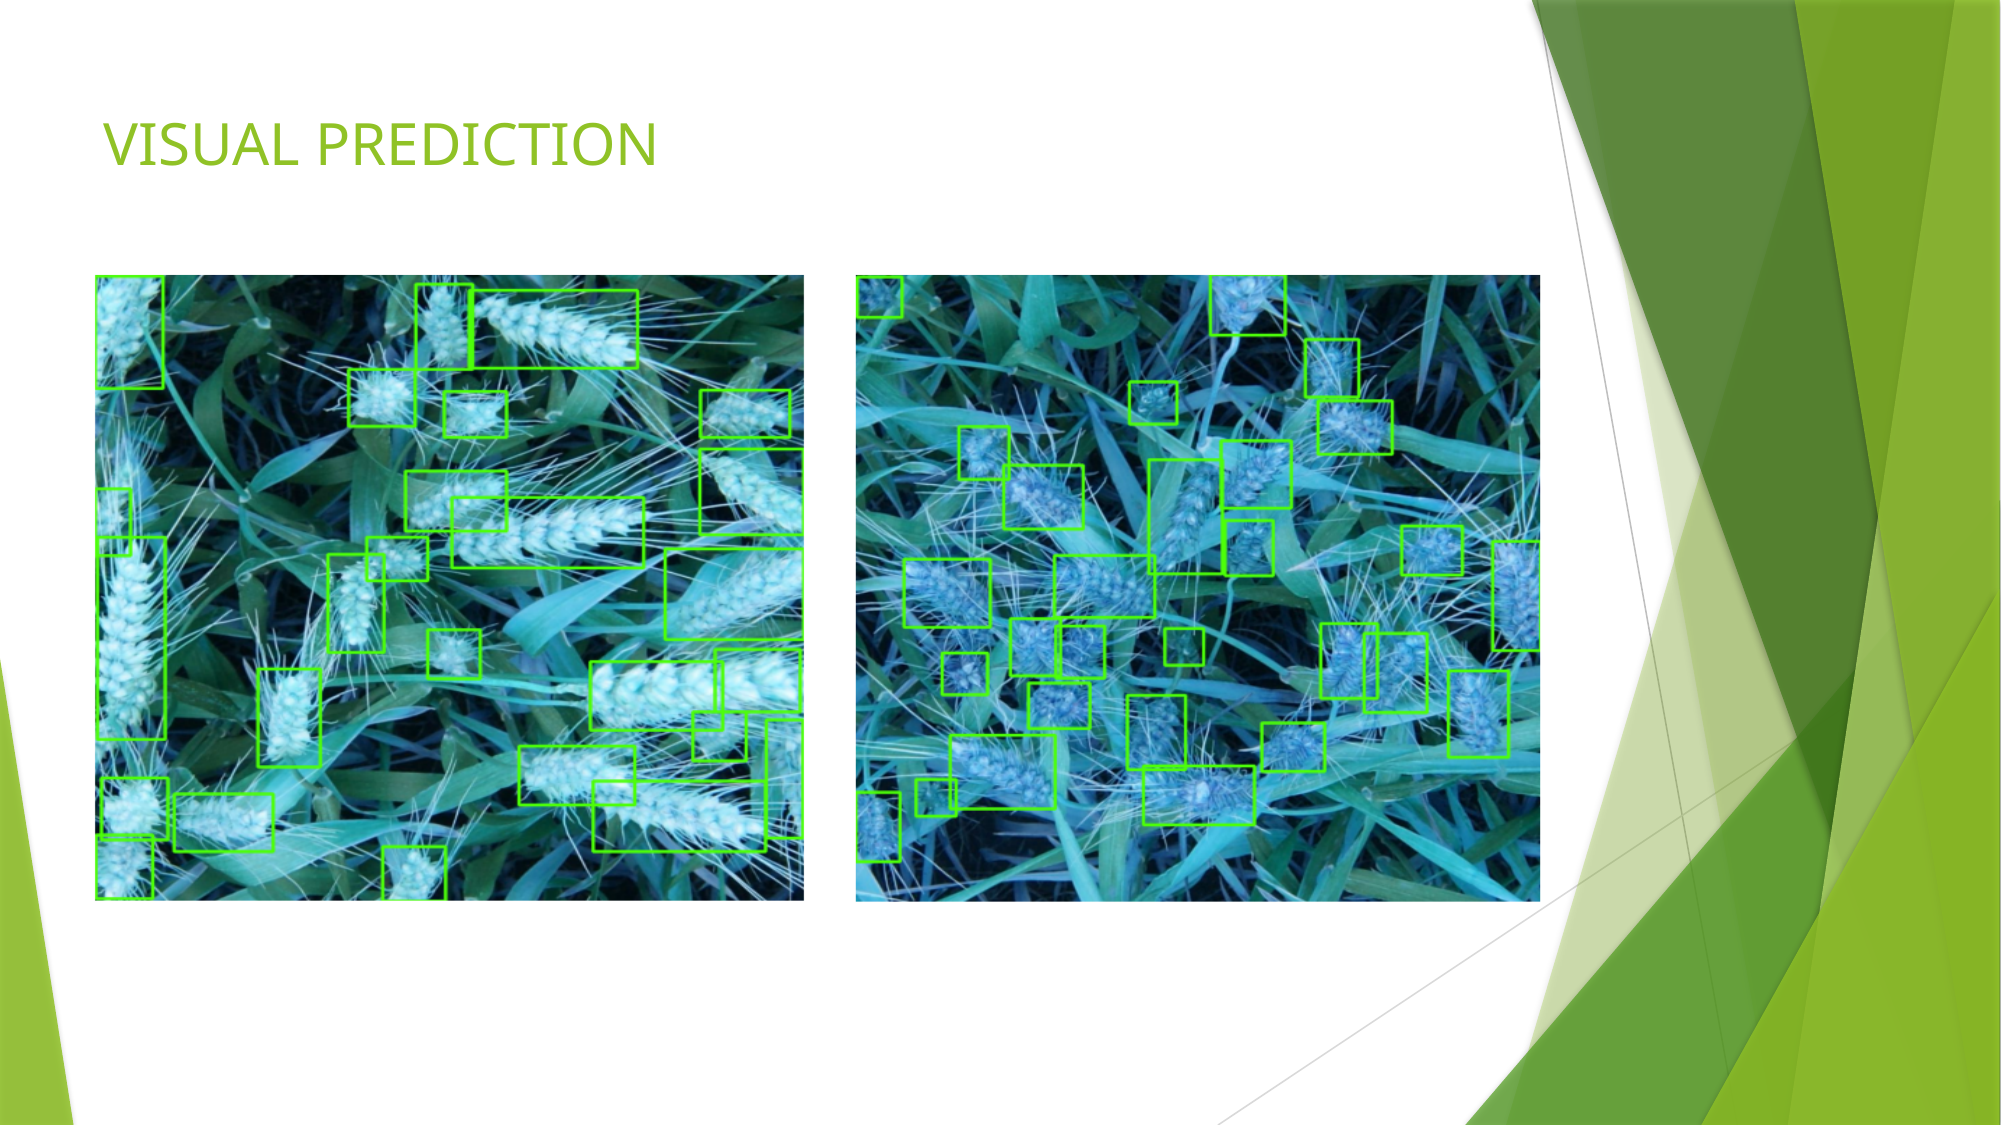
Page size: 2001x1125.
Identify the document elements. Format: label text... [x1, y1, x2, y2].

picture [85, 266, 813, 911]
picture [845, 266, 1550, 912]
title VISUAL PREDICTION [88, 99, 1499, 267]
